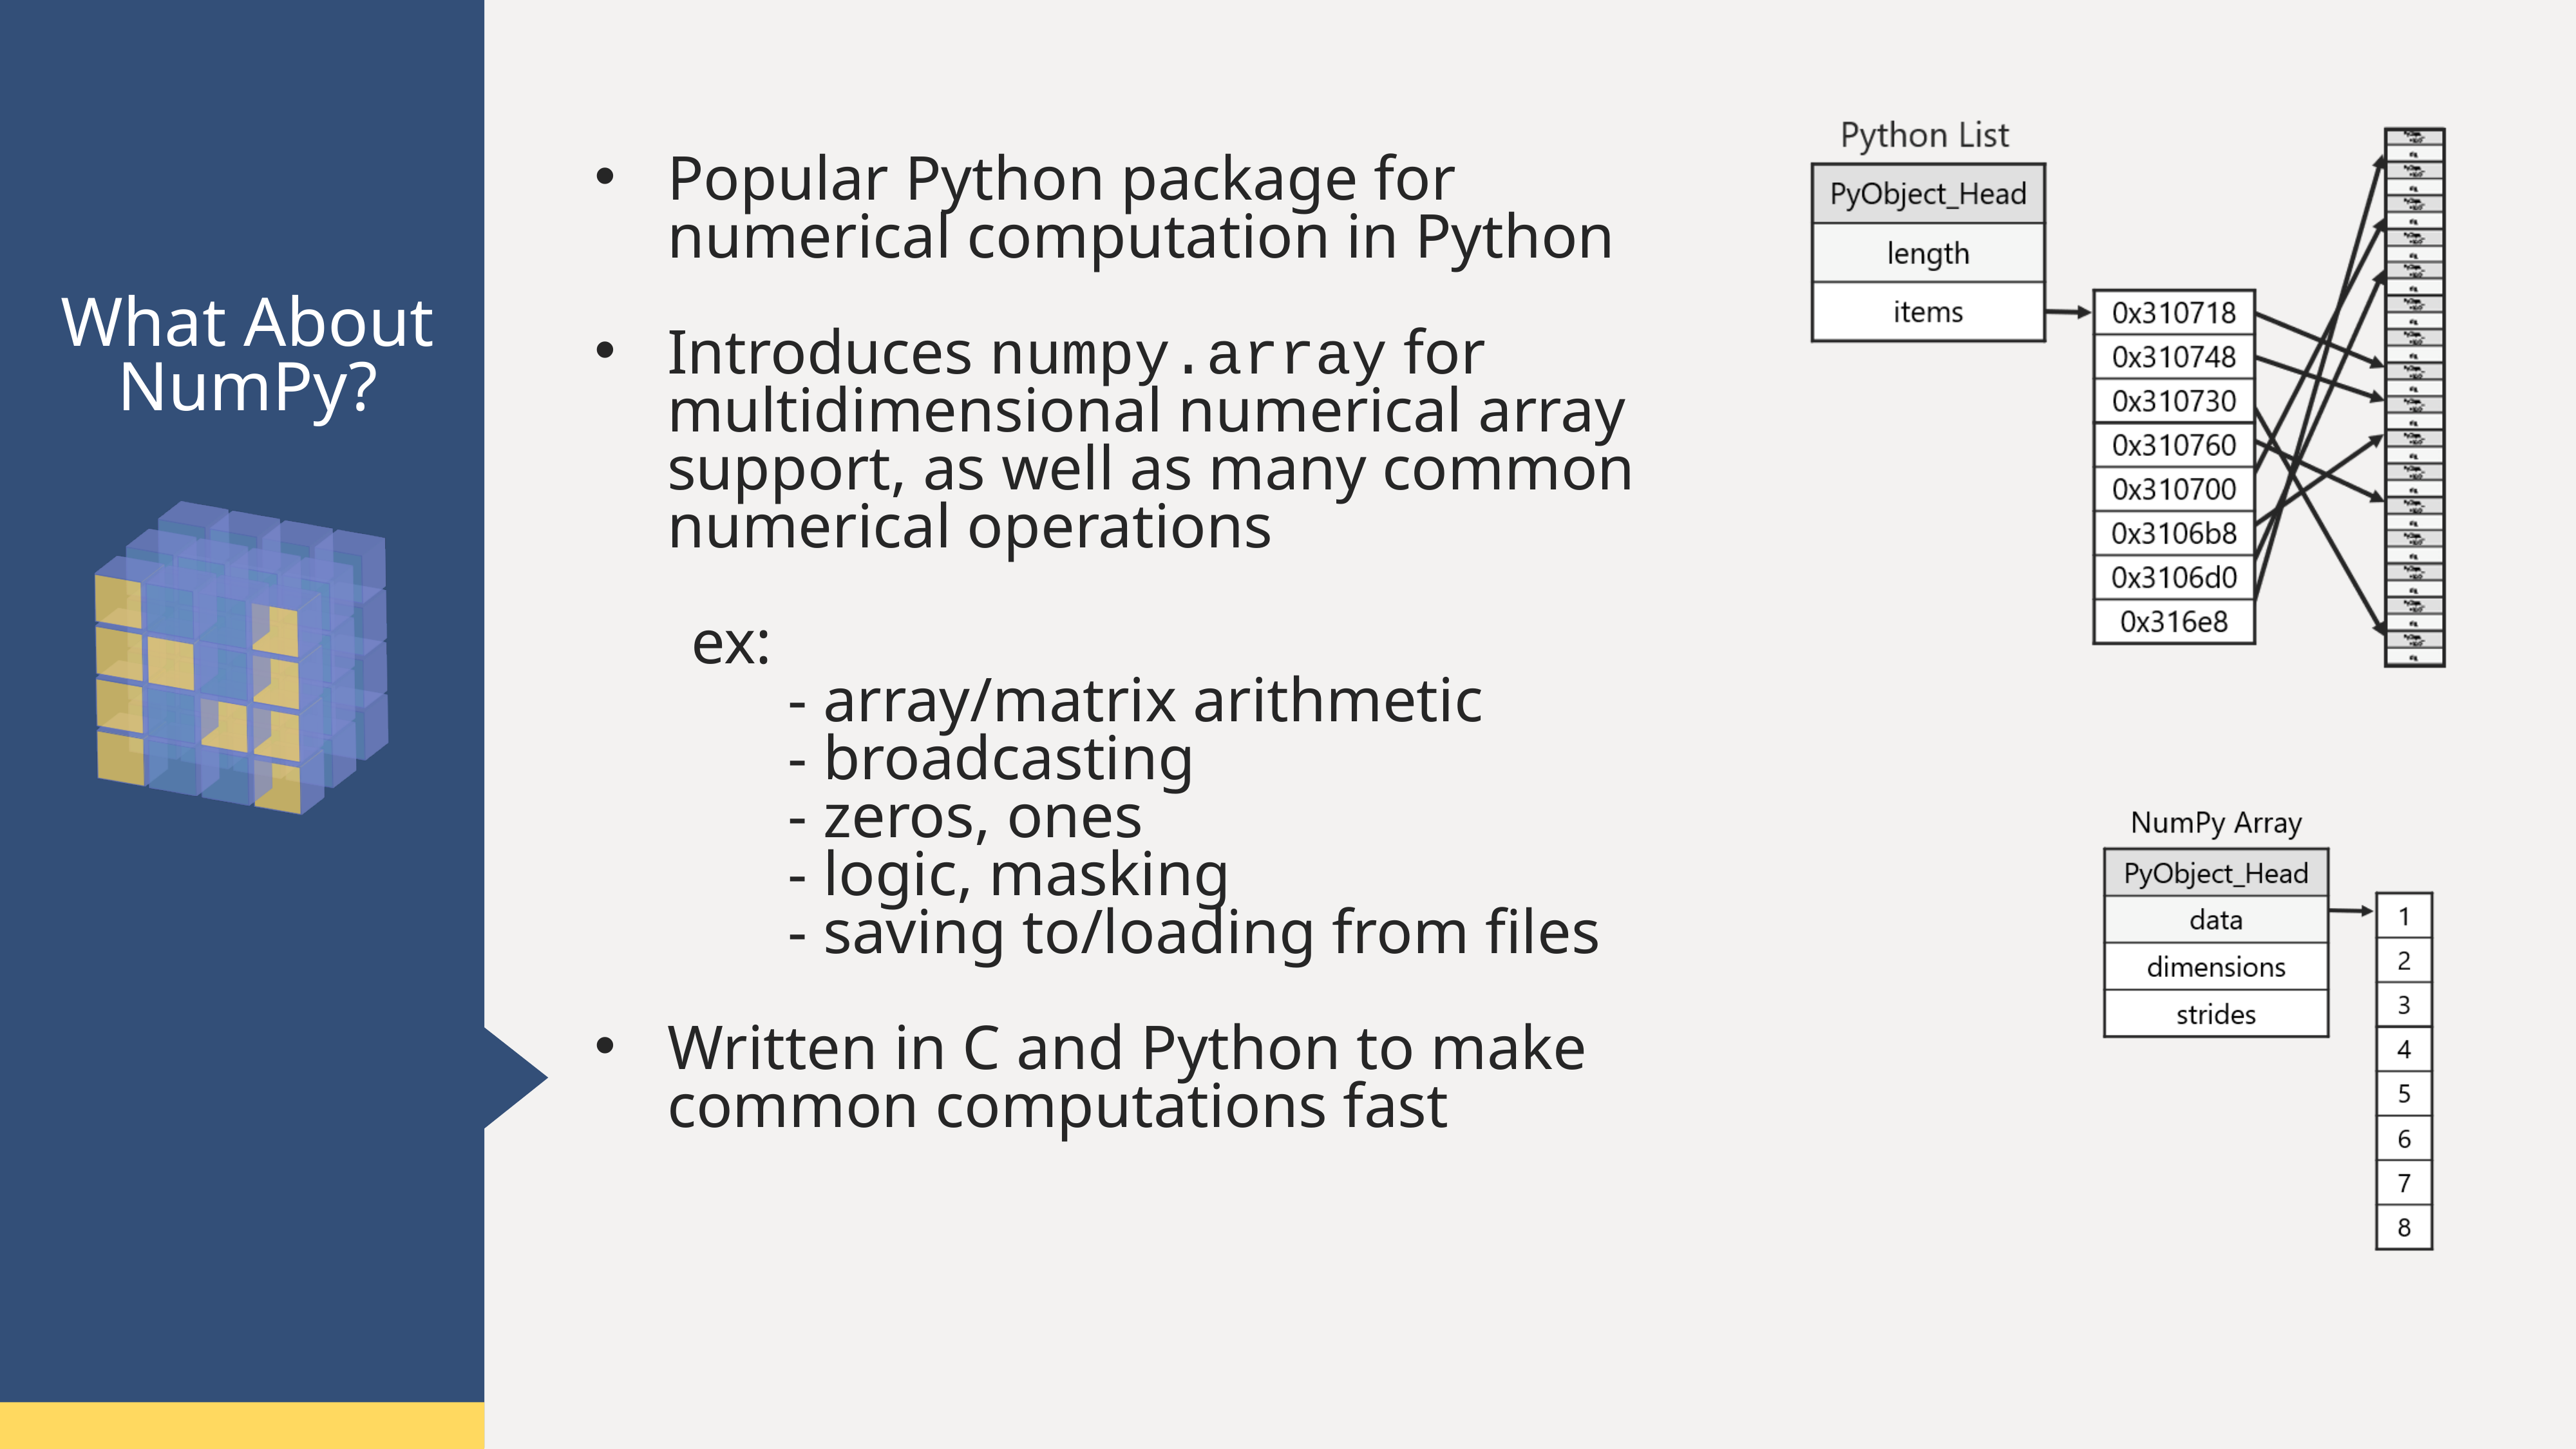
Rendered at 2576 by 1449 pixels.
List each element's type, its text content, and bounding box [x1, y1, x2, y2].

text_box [0, 0, 485, 1449]
text_box Popular Python package for numerical computation in Python Introduces numpy.array for multidimensional numerical array support, as well as many common numerical operations ex: - array/matrix arithmetic - broadcasting - zeros, ones - logic, masking - saving to/loading from files Written in C and Python to make common computations fast [589, 148, 1716, 1449]
picture [2078, 773, 2448, 1264]
picture [1789, 95, 2576, 687]
text_box [485, 1028, 549, 1128]
picture [94, 501, 393, 816]
